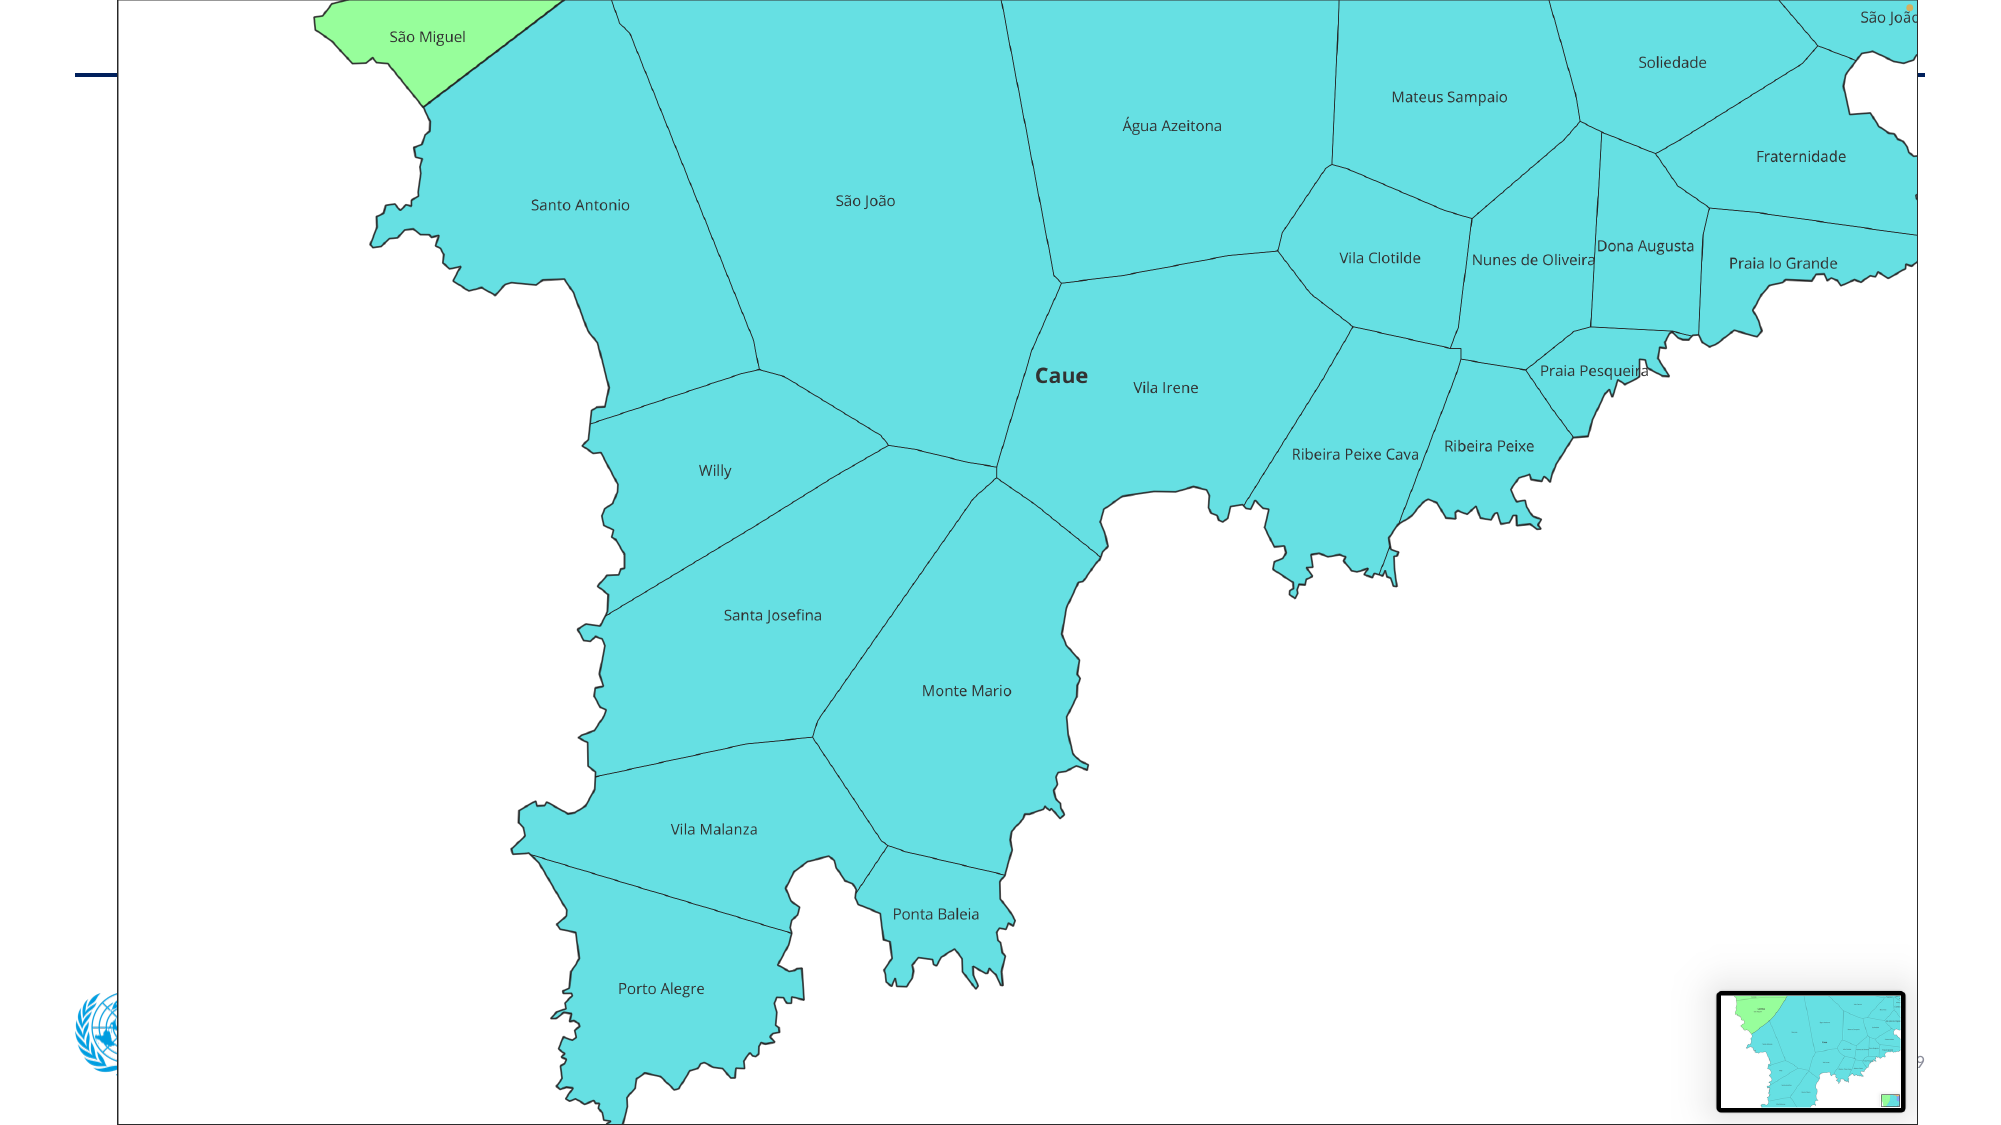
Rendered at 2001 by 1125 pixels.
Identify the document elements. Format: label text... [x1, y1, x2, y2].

picture [75, 0, 1918, 1125]
slide_number 19 [1918, 1049, 1925, 1103]
